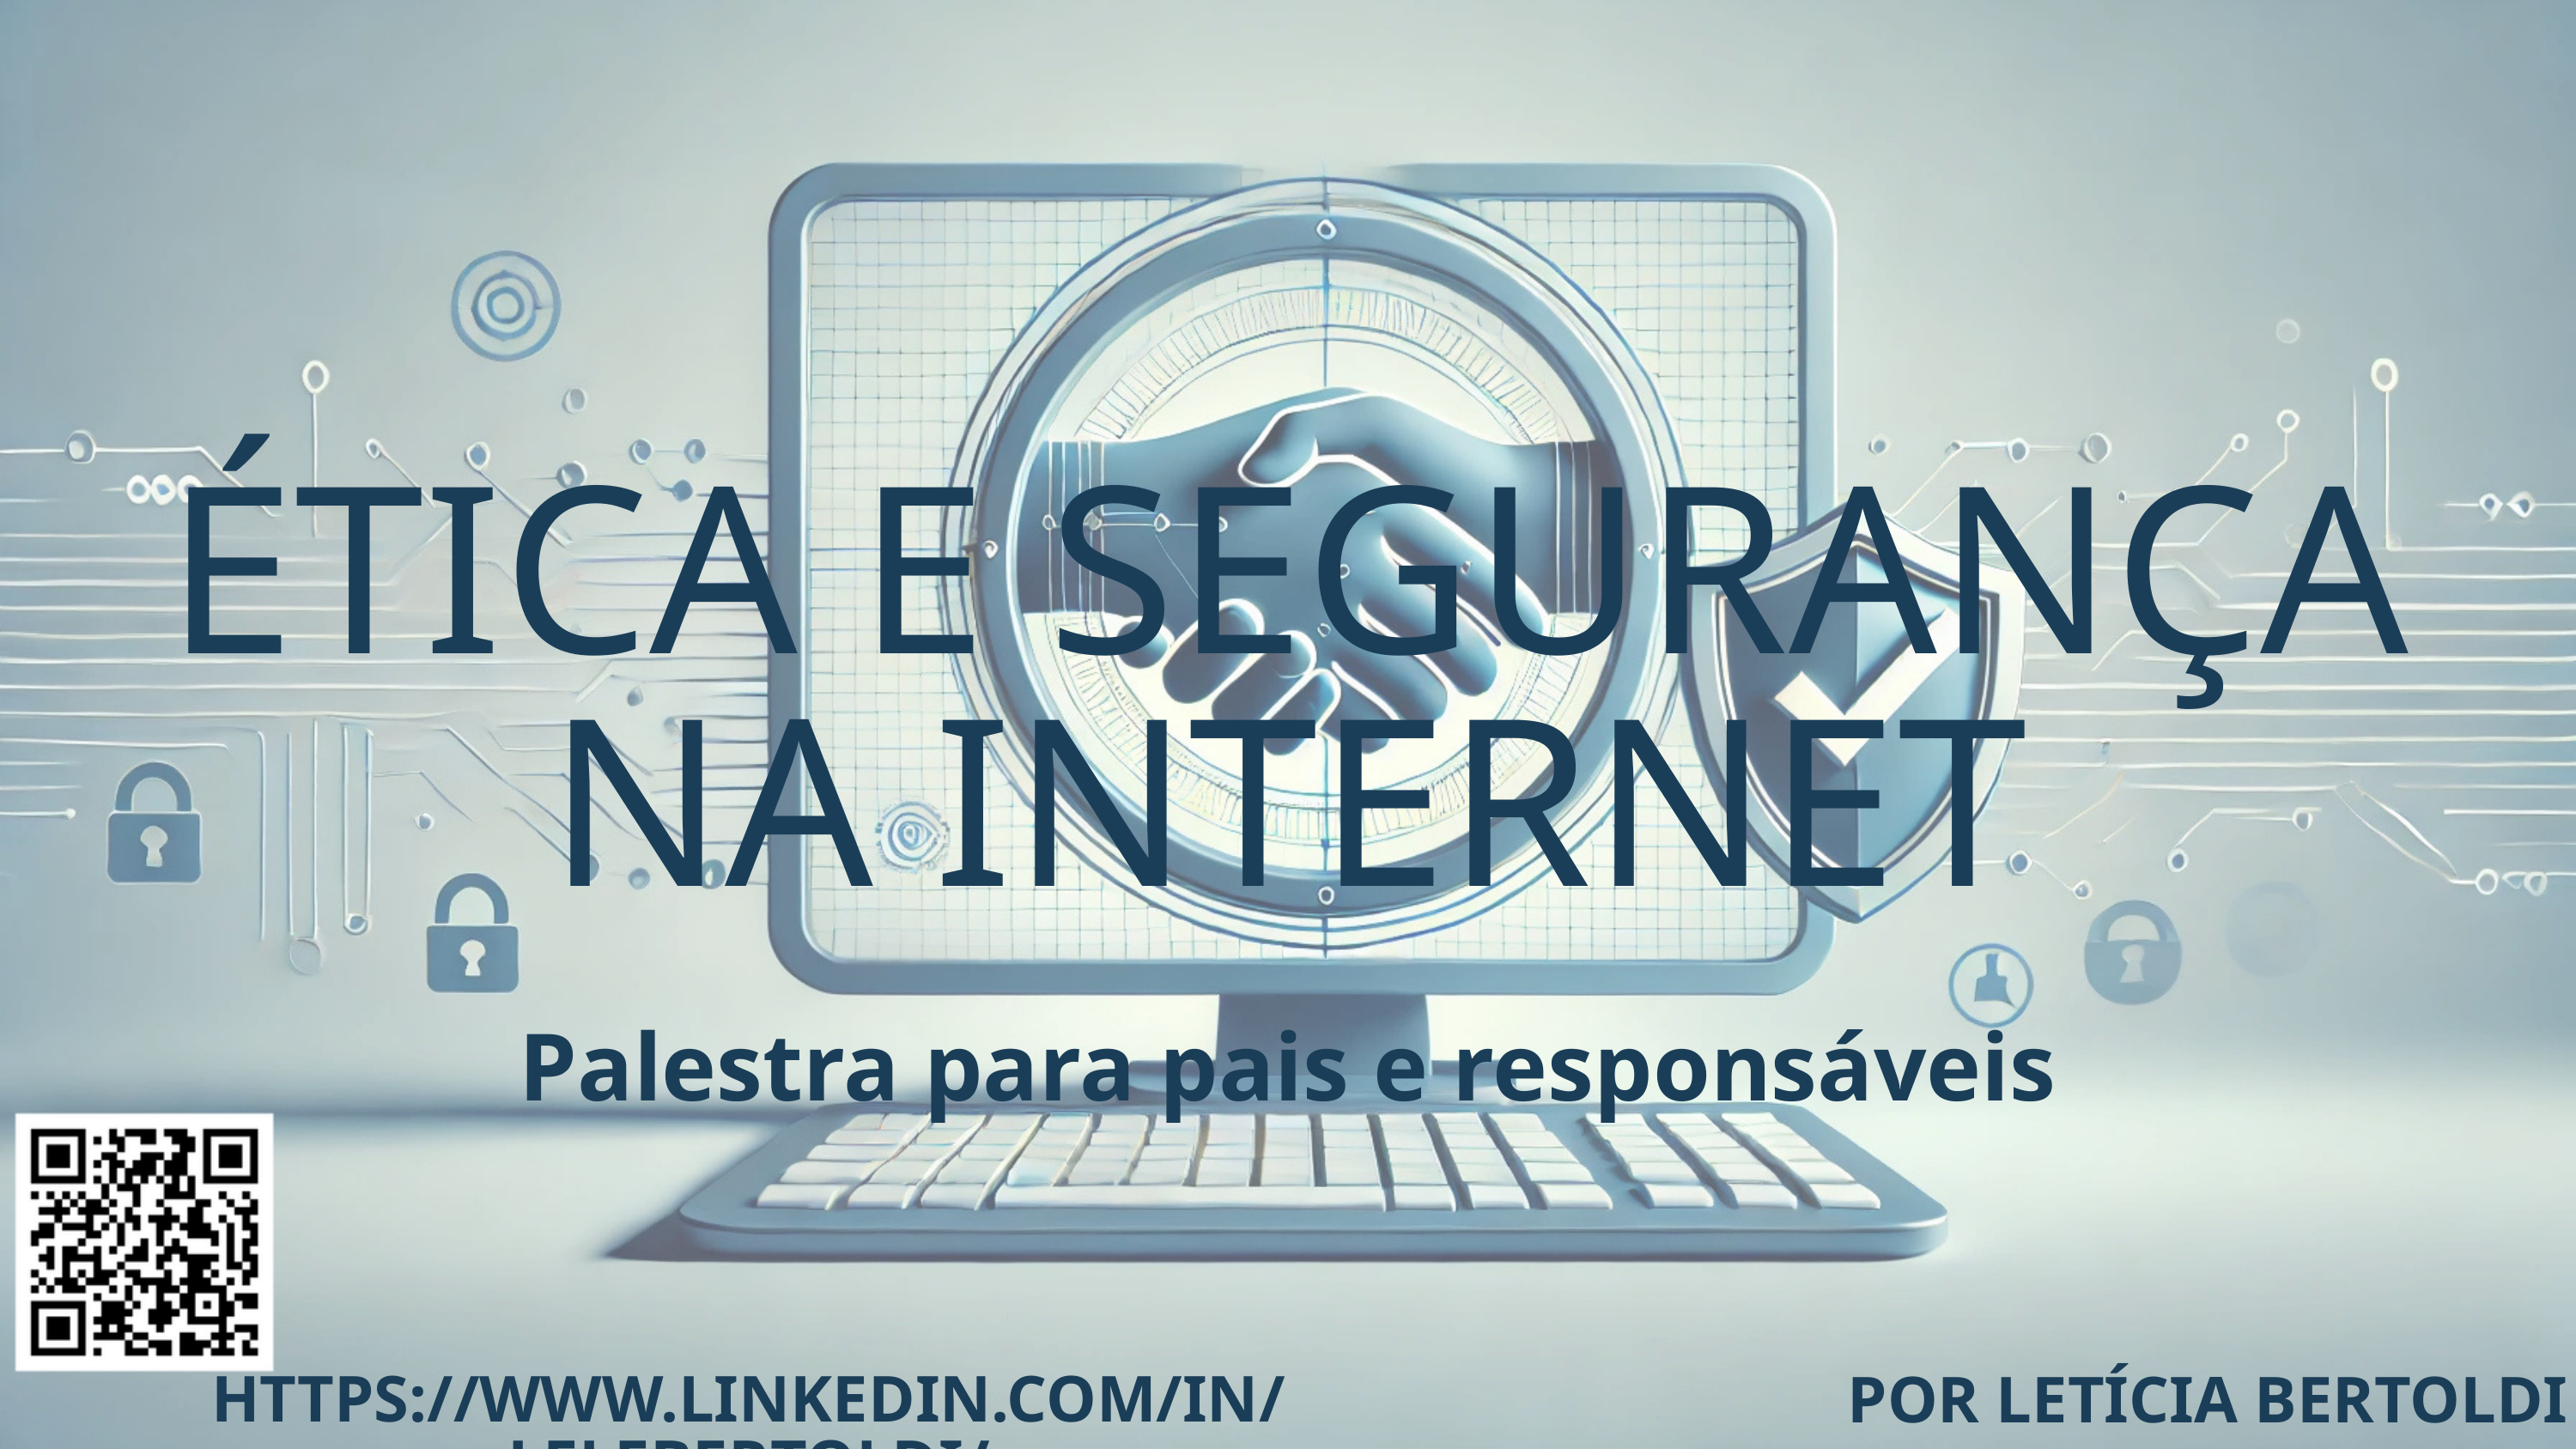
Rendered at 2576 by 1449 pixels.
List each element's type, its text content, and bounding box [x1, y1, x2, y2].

text_box ÉTICA E SEGURANÇA NA INTERNET [0, 467, 2576, 933]
text_box HTTPS://WWW.LINKEDIN.COM/IN/LELEBERTOLDI/ [0, 1371, 1498, 1449]
text_box Palestra para pais e responsáveis [515, 989, 2060, 1119]
text_box [0, 933, 2576, 1449]
text_box [0, 0, 2576, 467]
text_box POR LETÍCIA BERTOLDI [1840, 1371, 2576, 1435]
picture [0, 1088, 300, 1397]
